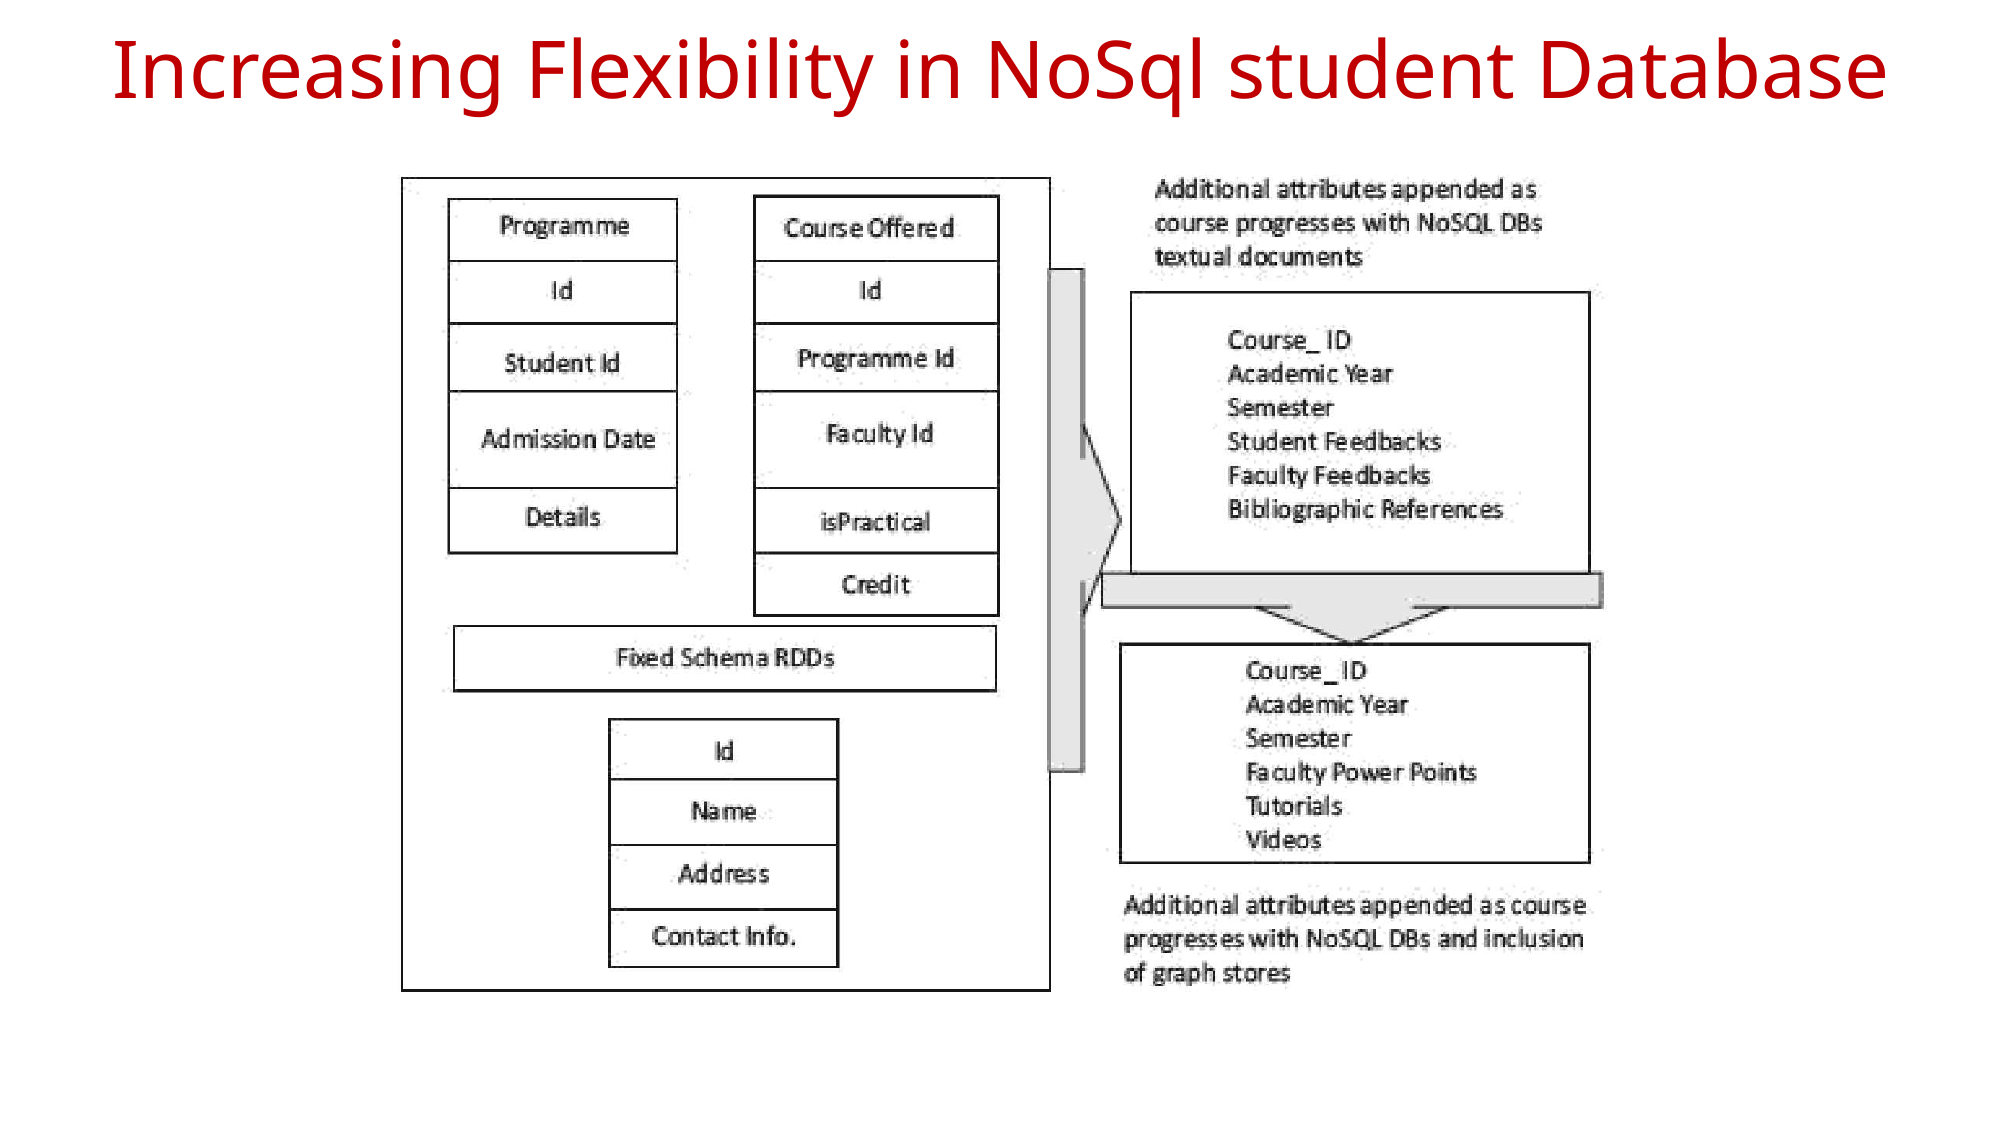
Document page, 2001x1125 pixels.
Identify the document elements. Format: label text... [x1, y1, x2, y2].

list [378, 156, 1626, 1009]
title Increasing Flexibility in NoSql student Database [22, 0, 1982, 157]
